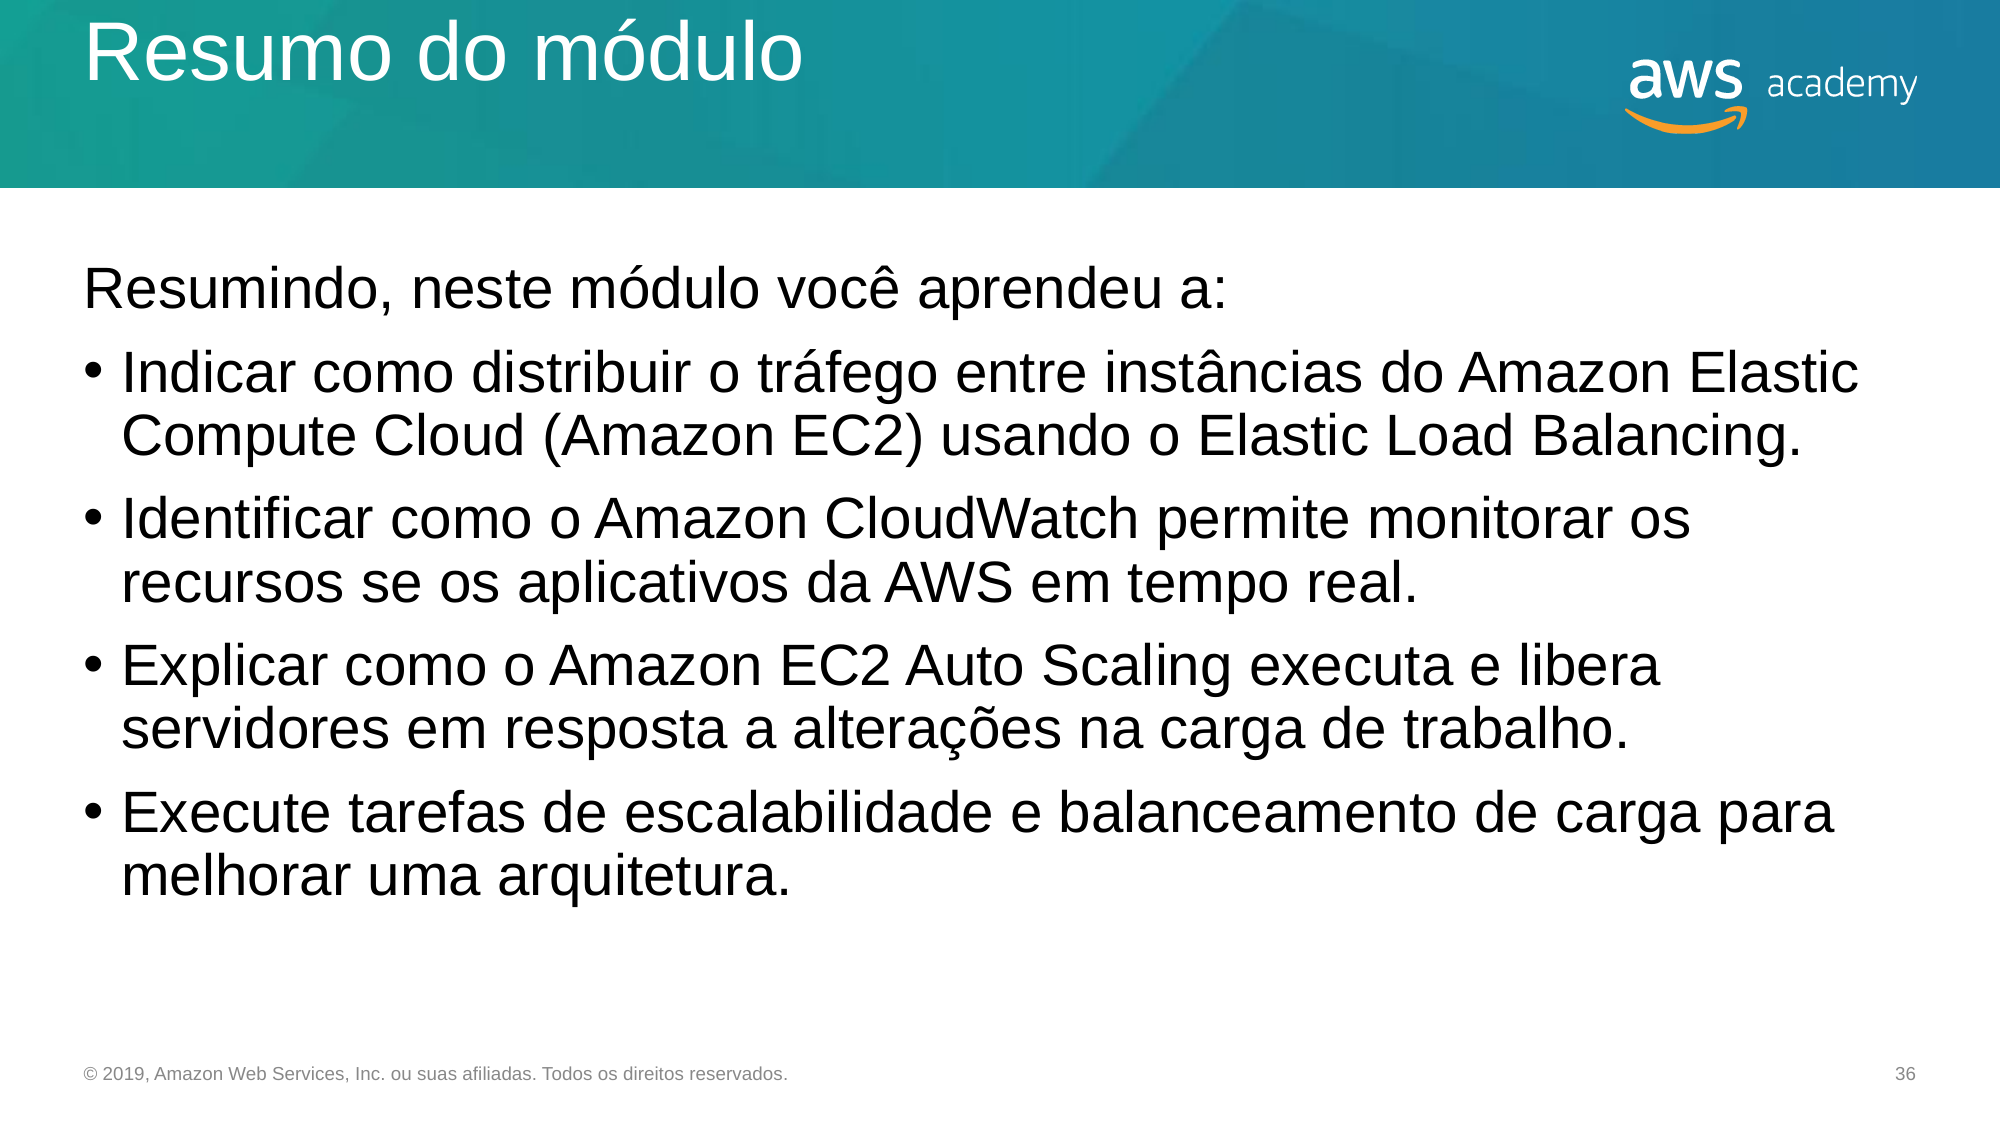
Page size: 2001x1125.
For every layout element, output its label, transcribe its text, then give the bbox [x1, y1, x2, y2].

footer © 2019, Amazon Web Services, Inc. ou suas afiliadas. Todos os direitos reservados. [68, 1042, 825, 1103]
picture [0, 0, 2000, 188]
list Resumindo, neste módulo você aprendeu a: Indicar como distribuir o tráfego entre instâncias do Amazon Elastic Compute Cloud (Amazon EC2) usando o Elastic Load Balancing. Identificar como o Amazon CloudWatch permite monitorar os recursos se os aplicativos da AWS em tempo real. Explicar como o Amazon EC2 Auto Scaling executa e libera servidores em resposta a alterações na carga de trabalho. Execute tarefas de escalabilidade e balanceamento de carga para melhorar uma arquitetura. [68, 250, 1932, 1014]
title Resumo do módulo [68, 59, 1551, 138]
slide_number ‹#› [1481, 1042, 1932, 1103]
